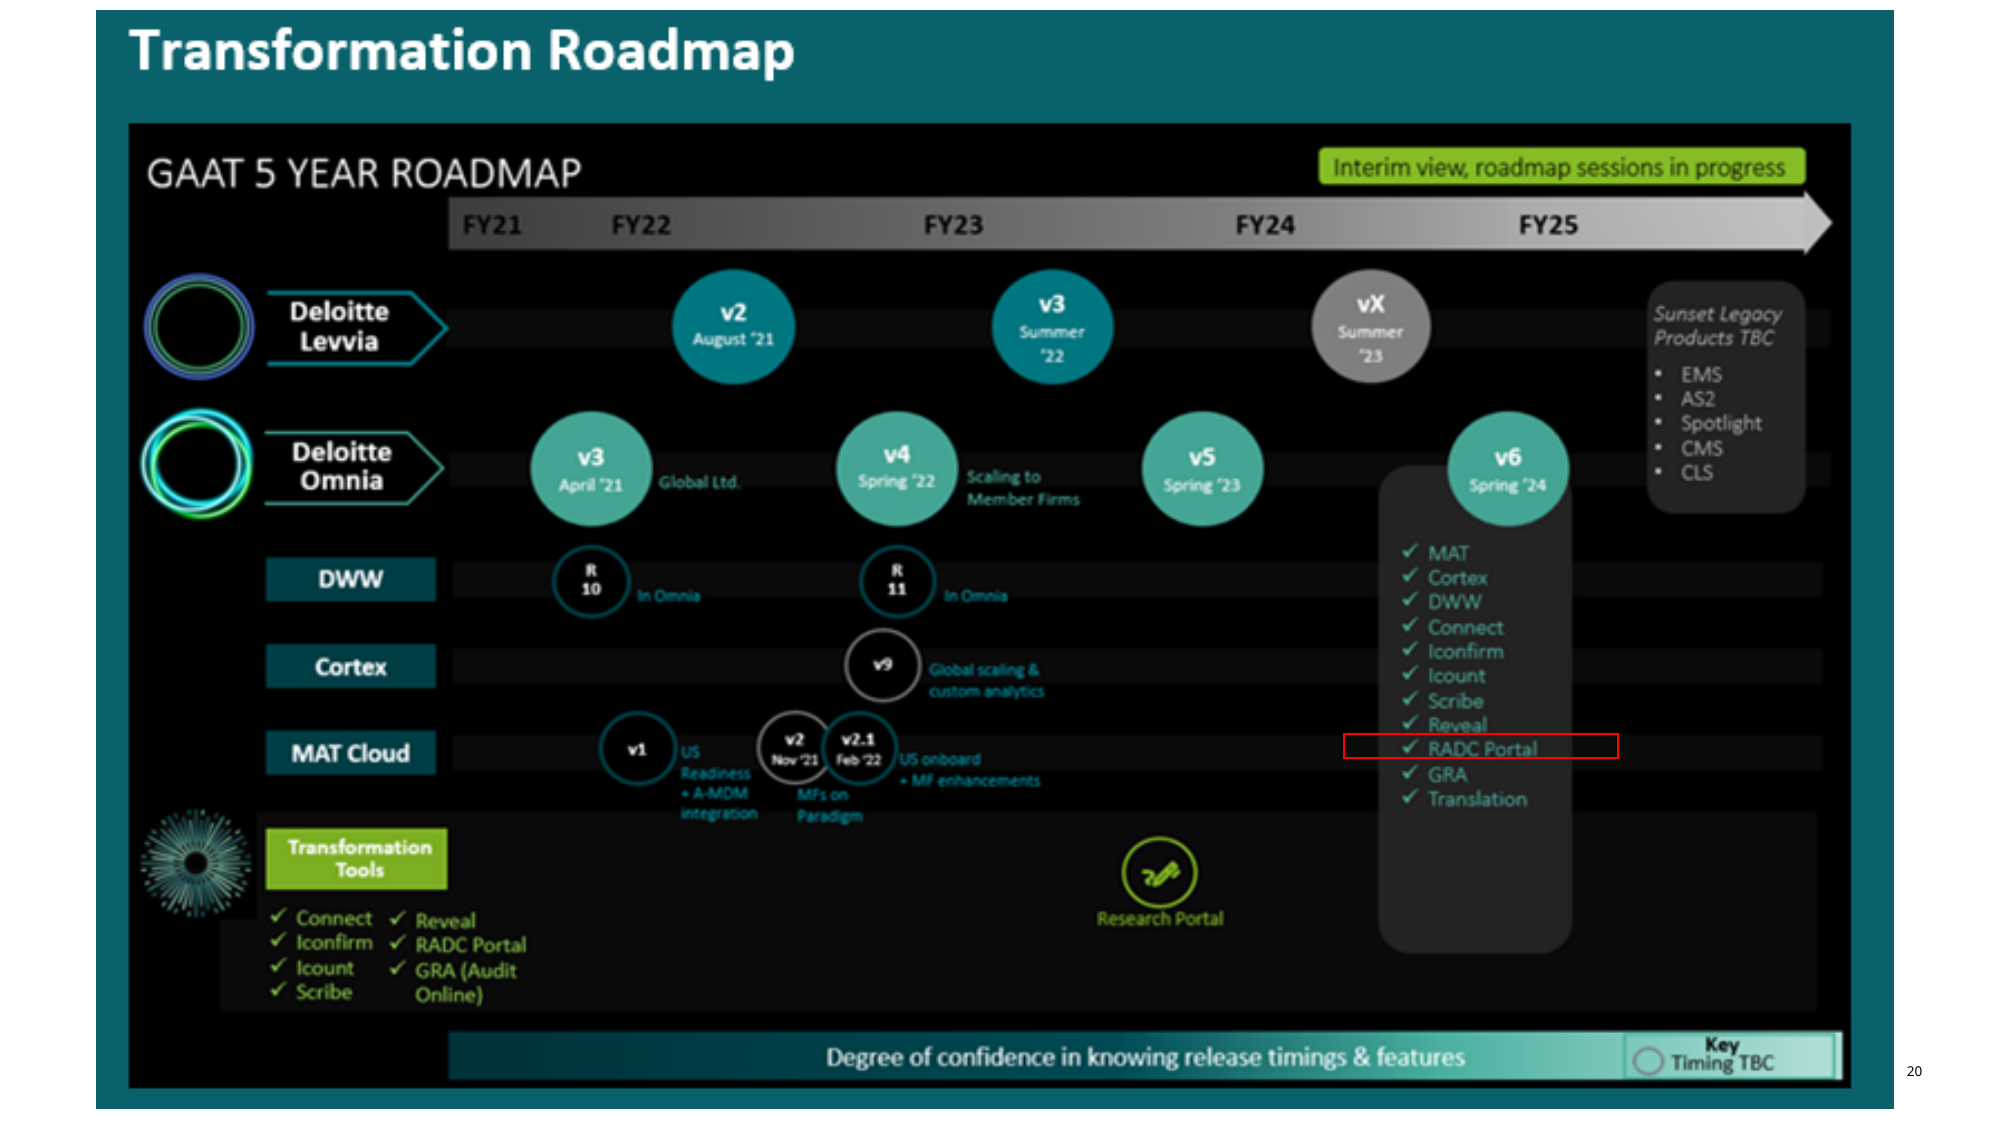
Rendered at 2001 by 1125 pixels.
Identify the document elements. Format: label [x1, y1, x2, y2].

picture [95, 10, 1894, 1109]
